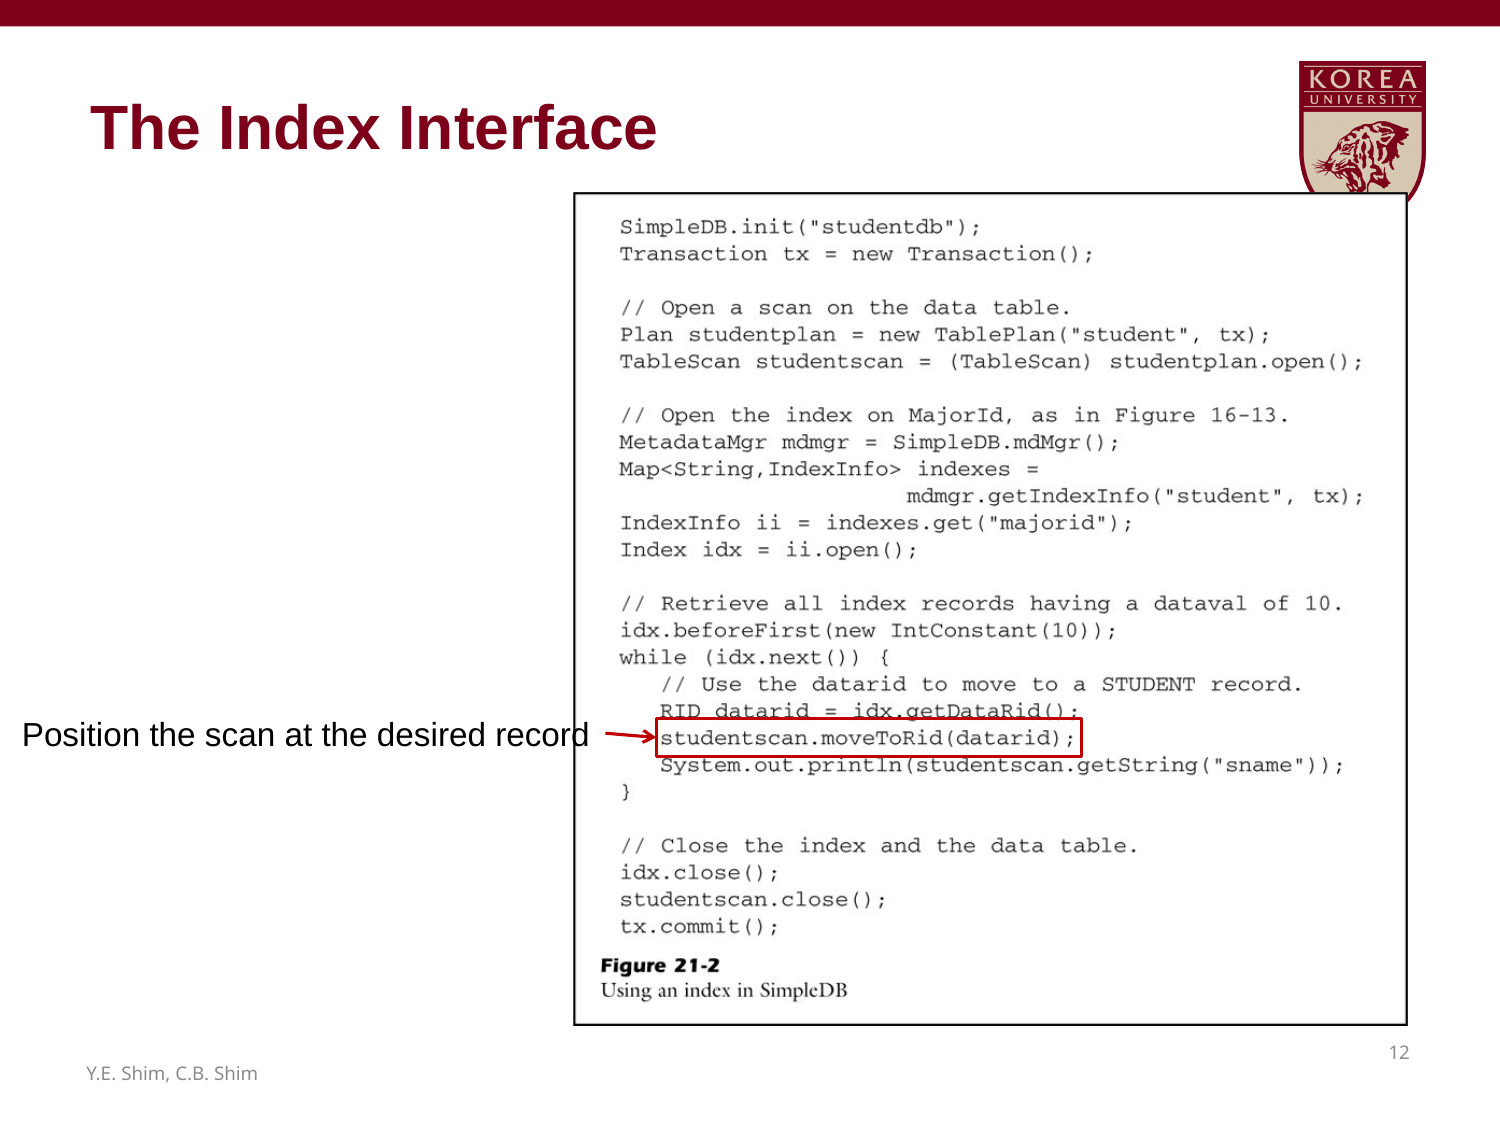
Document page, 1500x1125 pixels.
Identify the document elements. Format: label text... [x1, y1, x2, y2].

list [573, 192, 1408, 1026]
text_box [608, 733, 657, 738]
text_box Position the scan at the desired record [7, 705, 573, 761]
picture [1408, 61, 1426, 232]
slide_number 11 [1074, 1023, 1425, 1084]
title The Index Interface [75, 30, 1425, 219]
